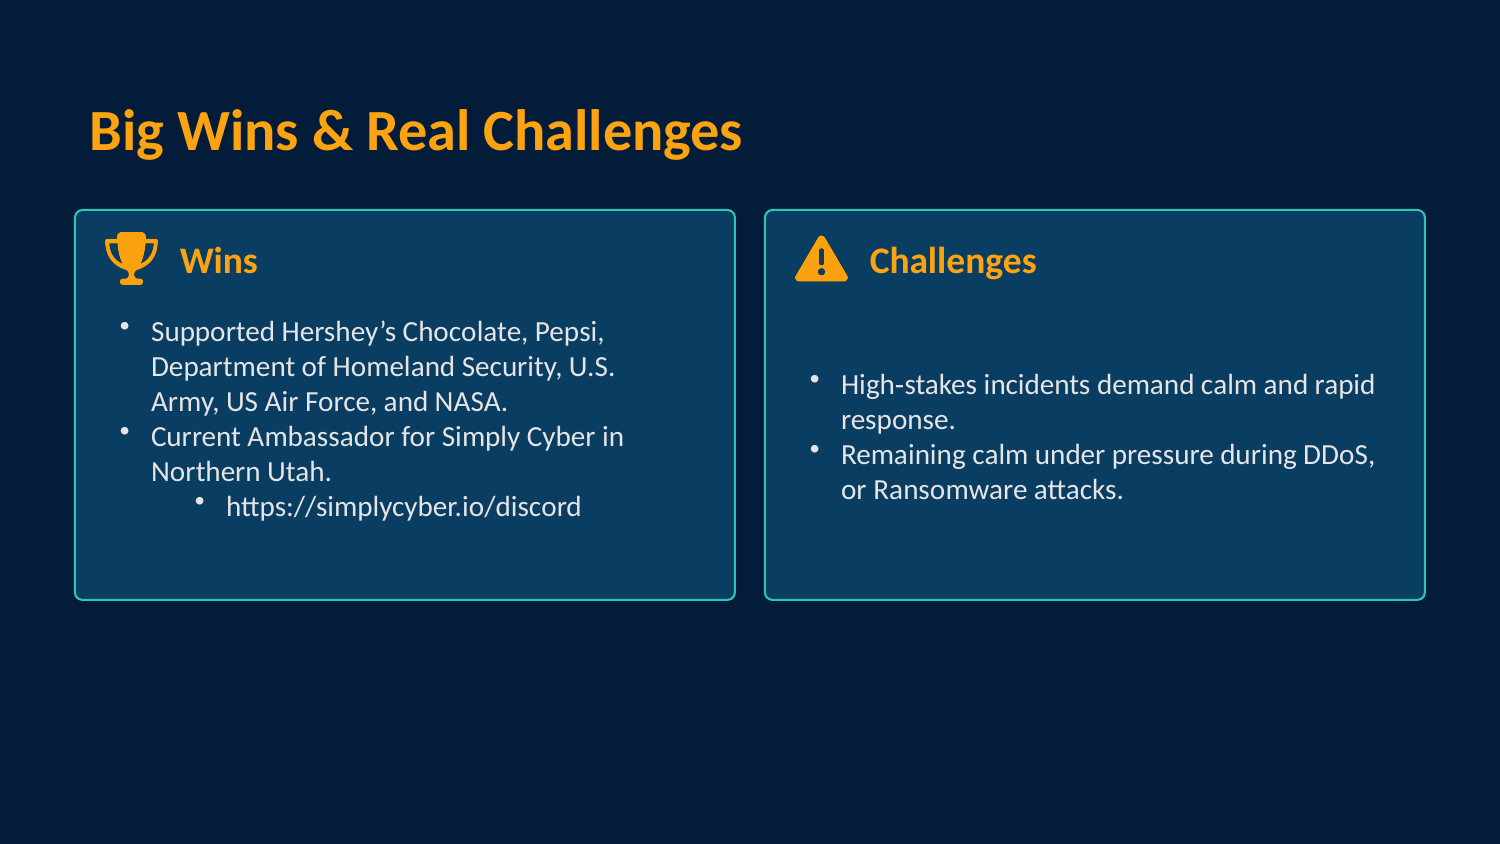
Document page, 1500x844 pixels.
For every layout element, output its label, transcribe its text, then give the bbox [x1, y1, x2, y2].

text_box Wins [164, 232, 705, 285]
text_box Challenges [854, 232, 1395, 285]
text_box Big Wins & Real Challenges [74, 74, 1425, 180]
text_box Supported Hershey’s Chocolate, Pepsi, Department of Homeland Security, U.S. Army, US Air Force, and NASA. Current Ambassador for Simply Cyber in Northern Utah. https://simplycyber.io/discord [104, 299, 705, 570]
picture [104, 232, 158, 285]
picture [794, 232, 848, 285]
text_box [74, 209, 735, 600]
text_box [764, 209, 1425, 600]
text_box High‑stakes incidents demand calm and rapid response. Remaining calm under pressure during DDoS, or Ransomware attacks. [794, 299, 1395, 570]
